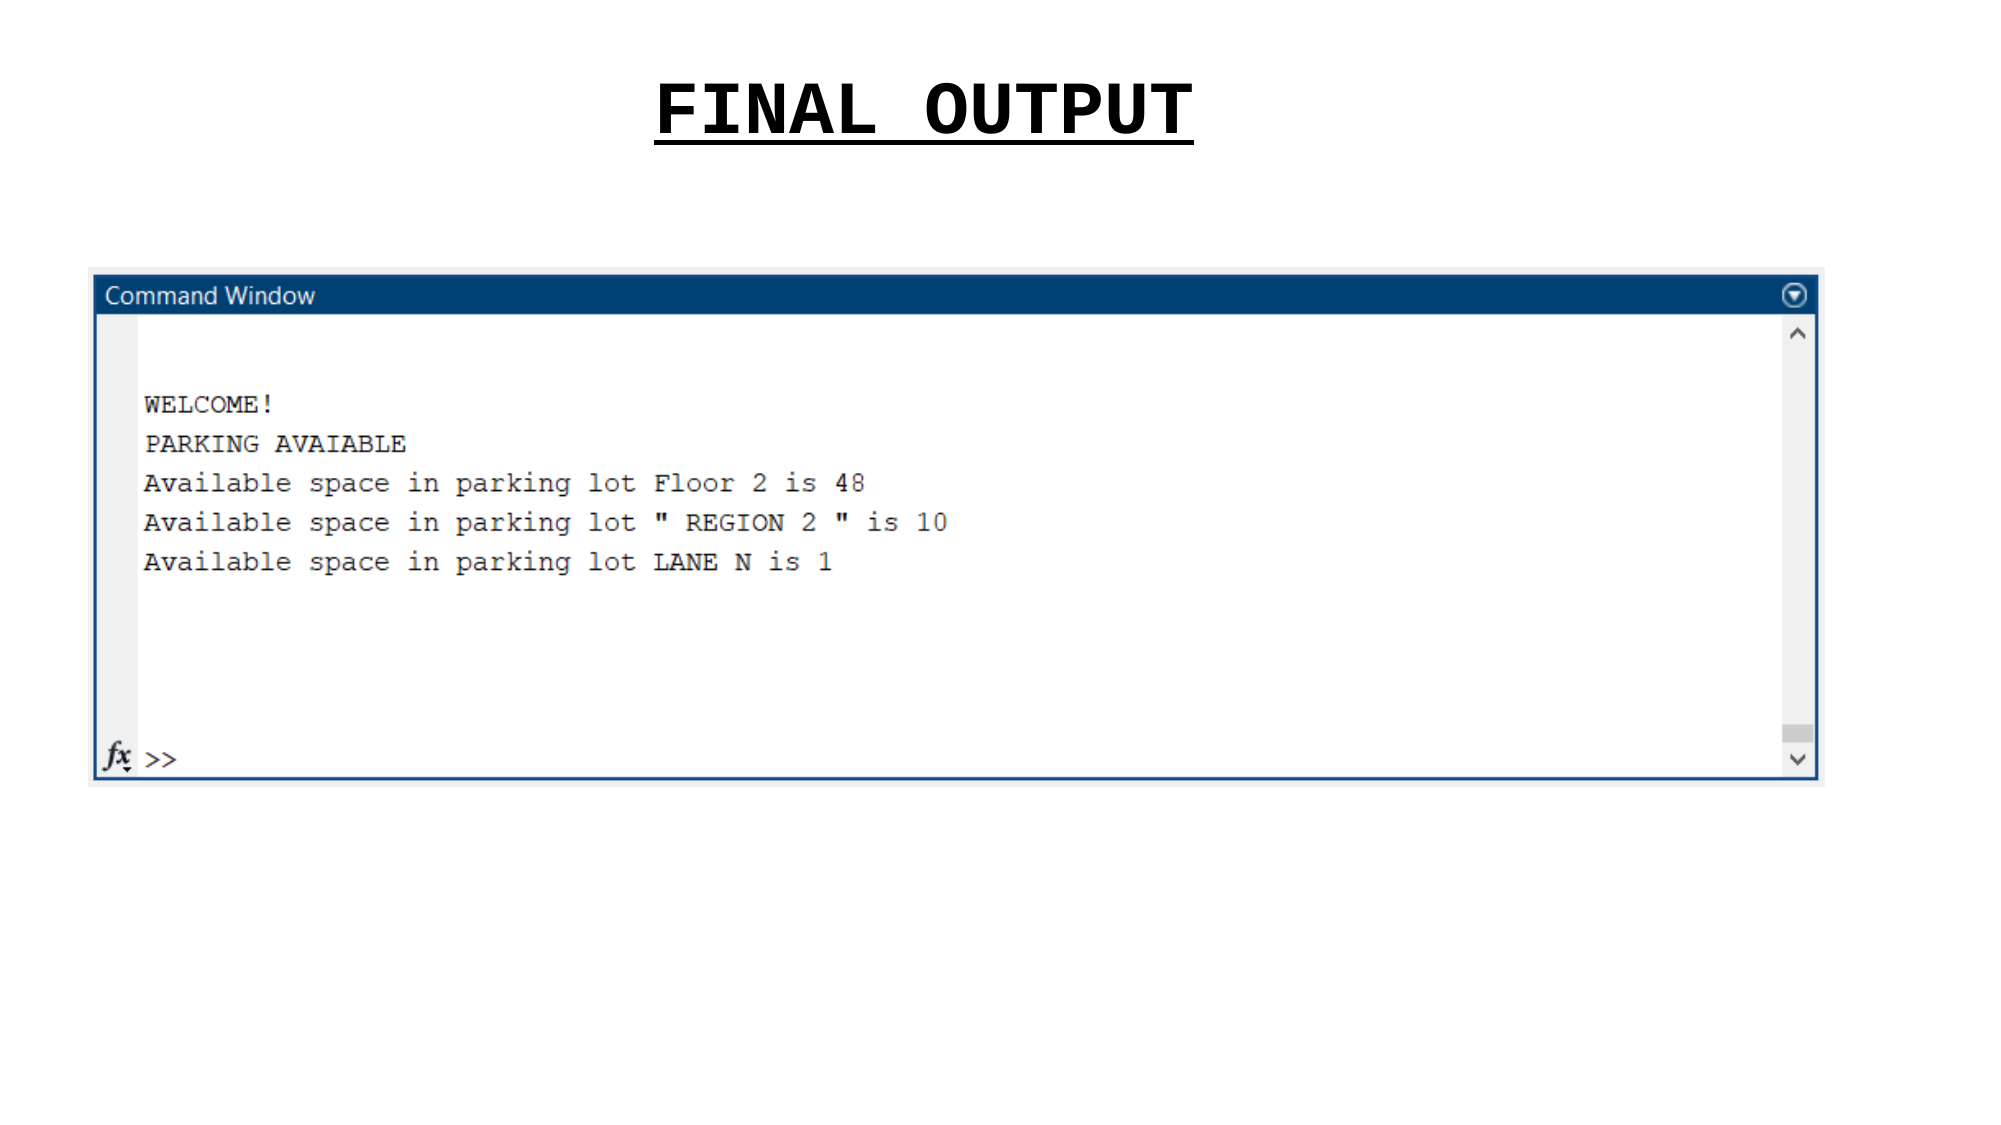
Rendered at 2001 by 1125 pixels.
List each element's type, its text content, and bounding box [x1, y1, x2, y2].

picture [87, 267, 1825, 787]
text_box FINAL OUTPUT [639, 50, 1291, 156]
